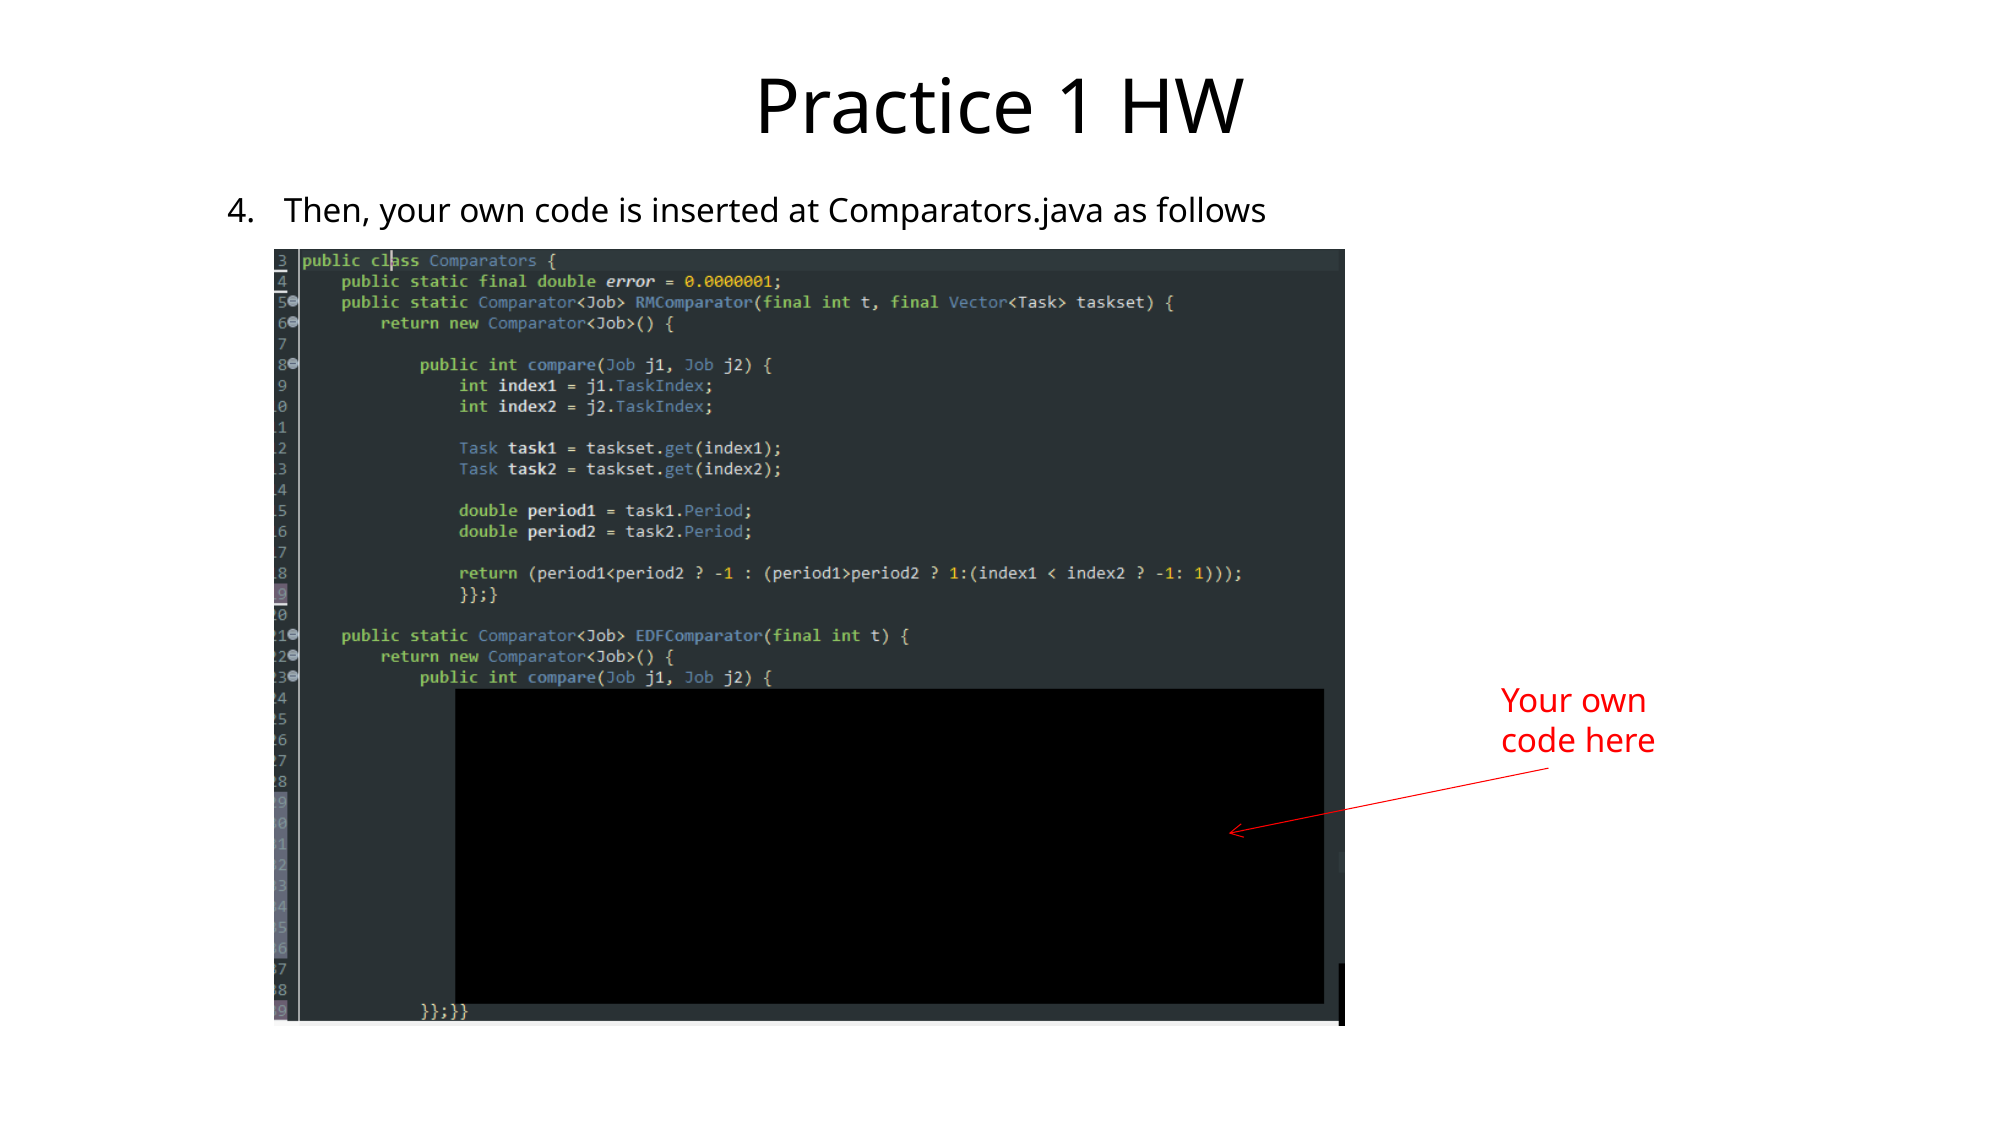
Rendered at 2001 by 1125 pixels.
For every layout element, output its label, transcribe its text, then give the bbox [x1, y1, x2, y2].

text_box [1228, 768, 1549, 834]
title Practice 1 HW [137, 59, 1863, 158]
list Then, your own code is inserted at Comparators.java as follows [137, 186, 1863, 1014]
text_box Your own code here [1486, 672, 1722, 767]
picture [274, 249, 1345, 1026]
